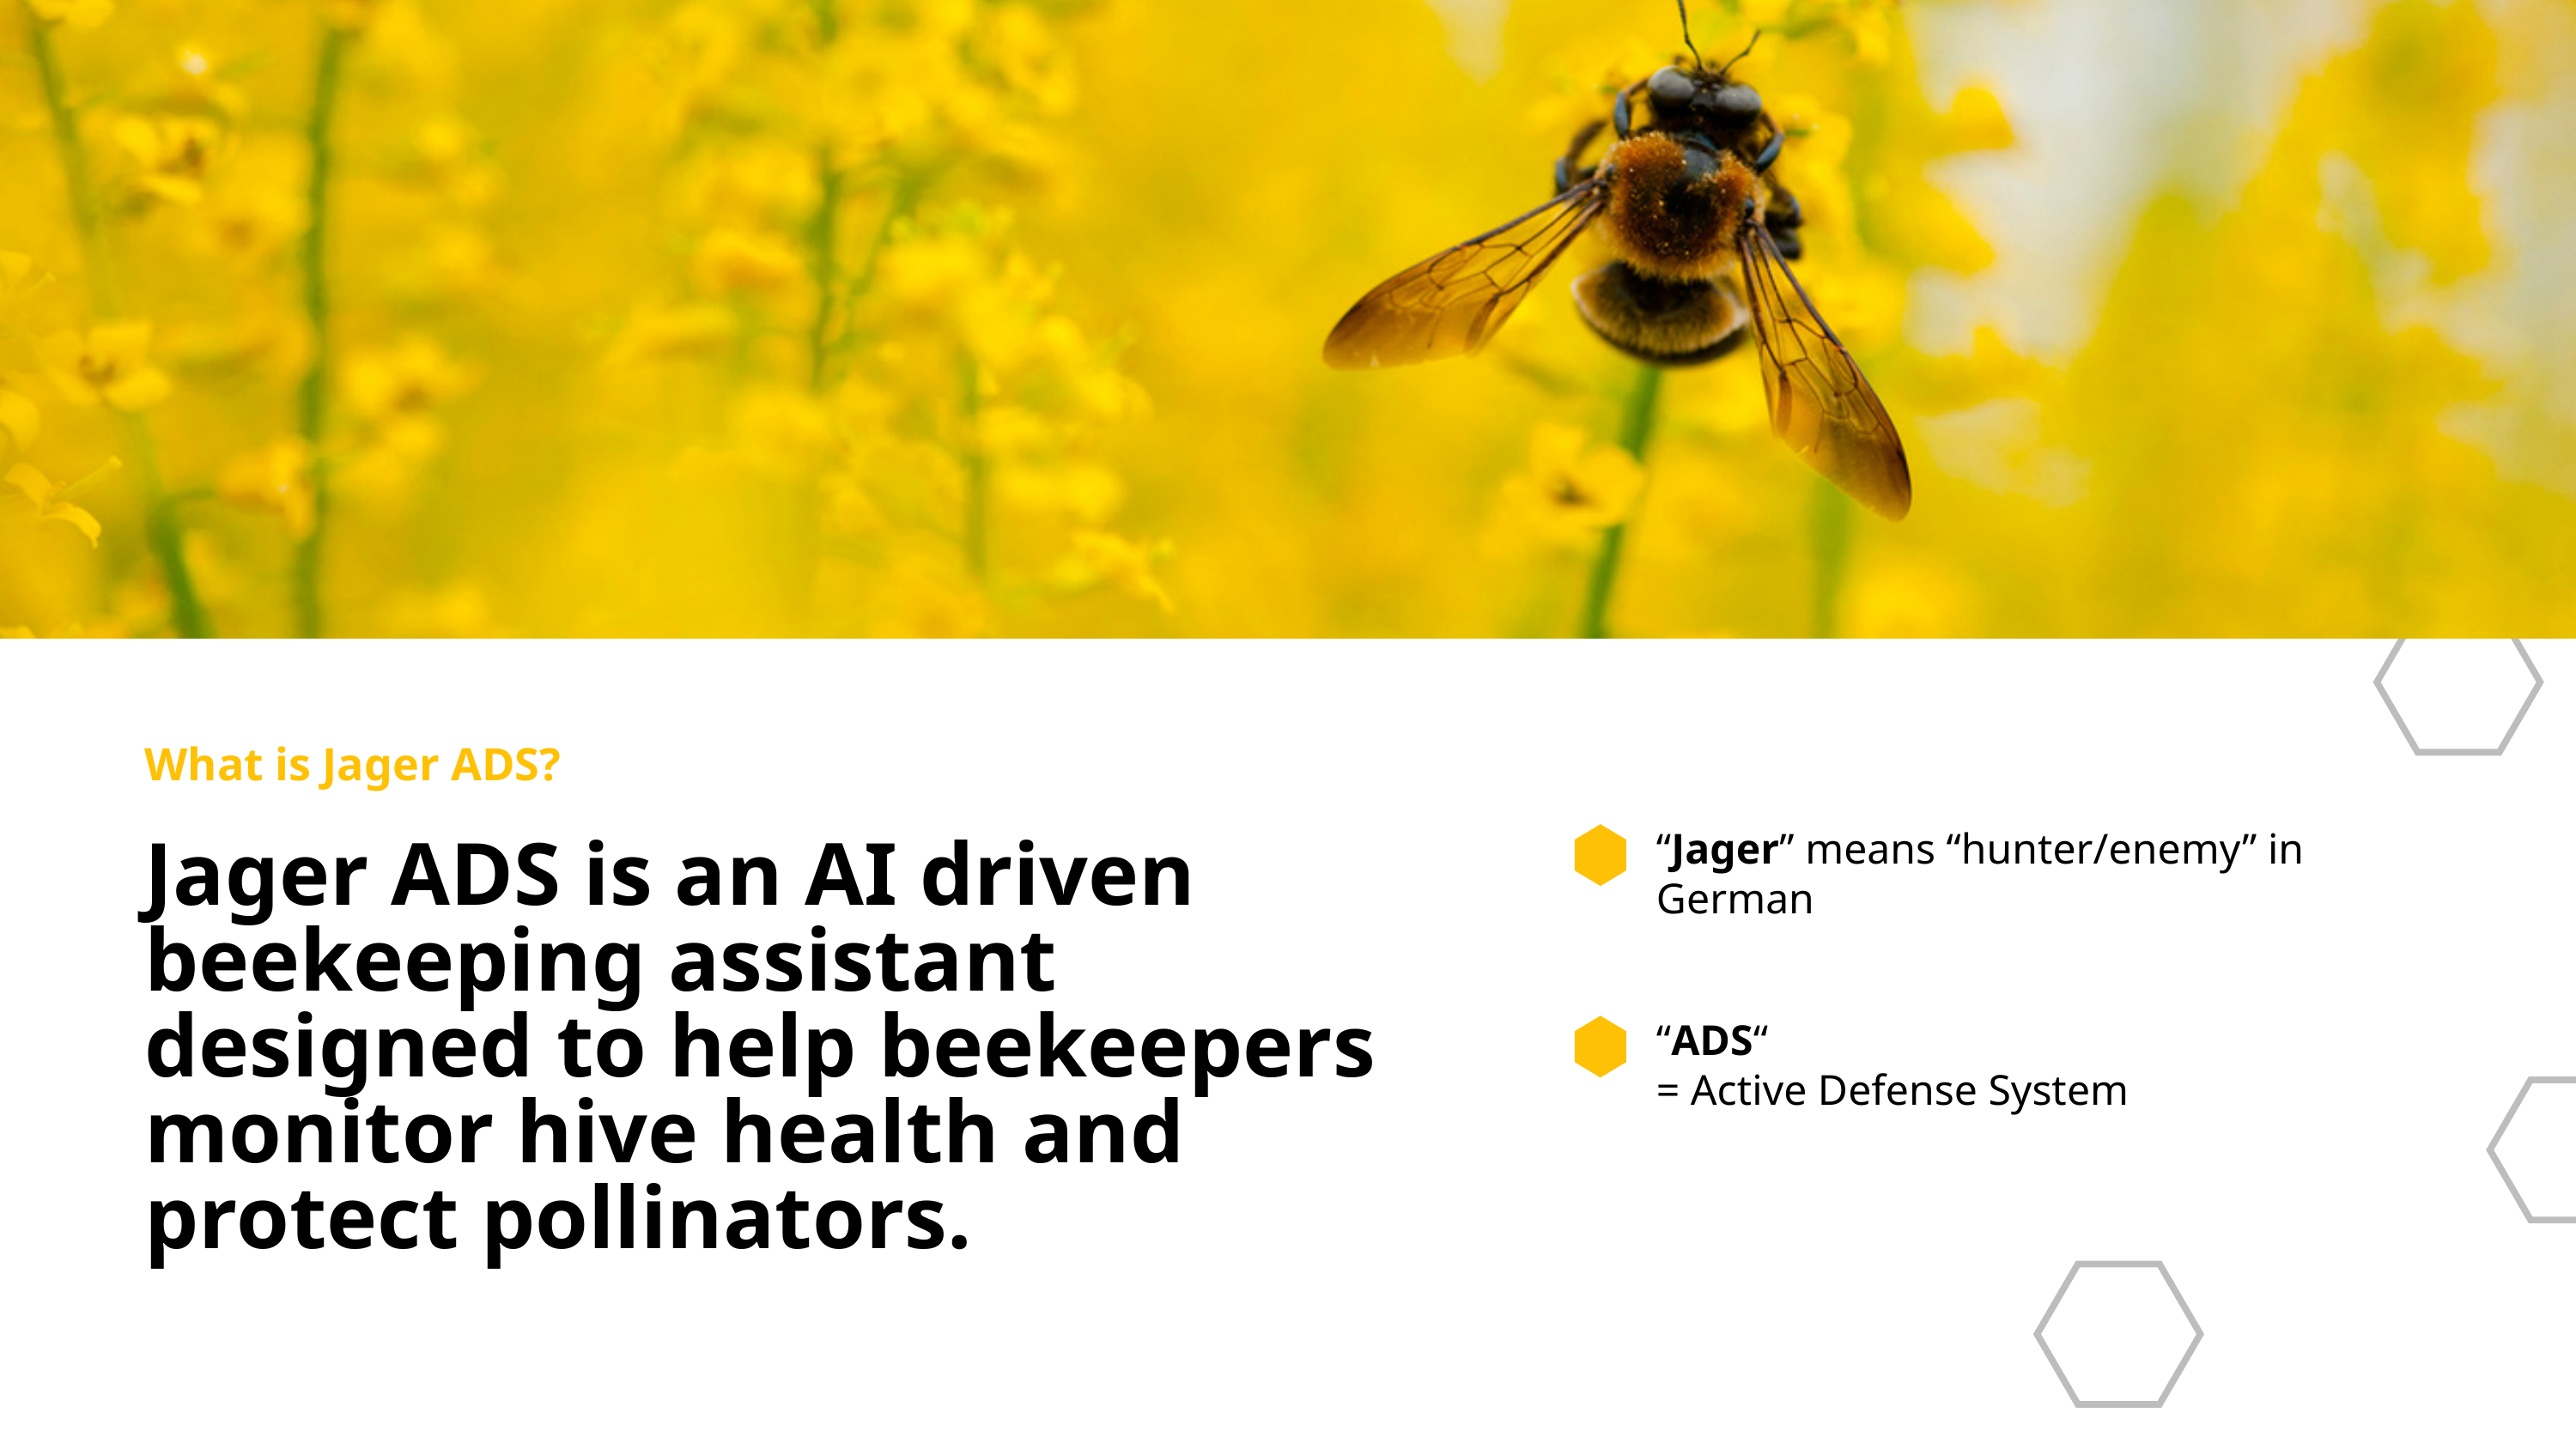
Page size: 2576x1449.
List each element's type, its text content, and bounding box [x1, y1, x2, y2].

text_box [2376, 648, 2541, 753]
text_box Jager ADS is an AI driven beekeeping assistant designed to help beekeepers monitor hive health and protect pollinators. [144, 836, 1443, 1341]
text_box “Jager” means “hunter/enemy” in German [1656, 822, 2359, 923]
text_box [2489, 1079, 2576, 1221]
text_box What is Jager ADS? [144, 736, 1016, 790]
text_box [1574, 1016, 1627, 1078]
text_box “ADS“ = Active Defense System [1656, 1014, 2359, 1114]
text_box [1574, 823, 1627, 887]
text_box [2037, 1264, 2201, 1405]
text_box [0, 0, 2576, 639]
